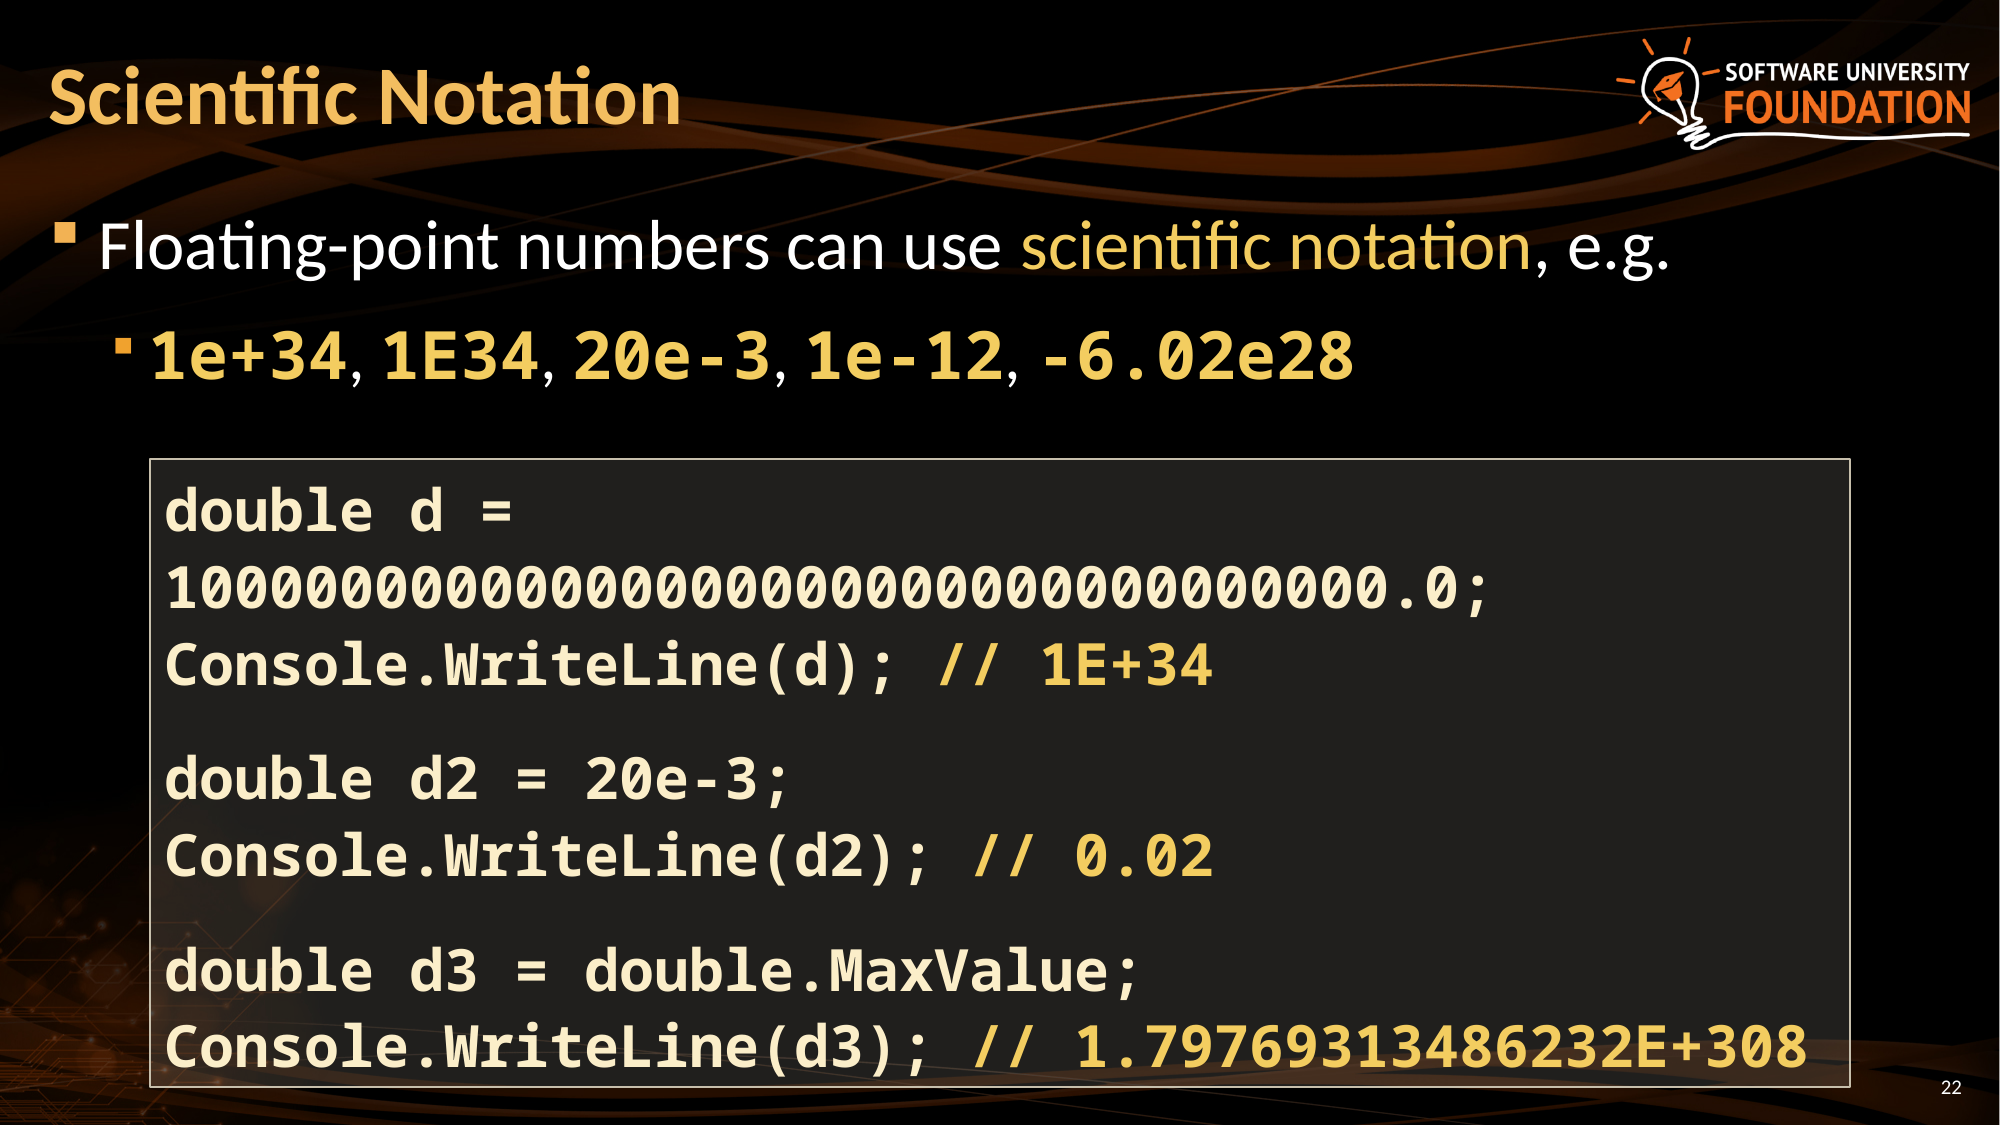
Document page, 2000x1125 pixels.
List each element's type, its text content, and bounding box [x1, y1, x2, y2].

list Floating-point numbers can use scientific notation, e.g. 1e+34, 1E34, 20e-3, 1e-12, -6.02e28 [31, 188, 1968, 1103]
text_box double d = 10000000000000000000000000000000000.0; Console.WriteLine(d); // 1E+34 double d2 = 20e-3; Console.WriteLine(d2); // 0.02 double d3 = double.MaxValue; Console.WriteLine(d3); // 1.79769313486232E+308 [149, 458, 1850, 1087]
title Scientific Notation [30, 6, 1602, 189]
picture [0, 0, 2000, 1125]
